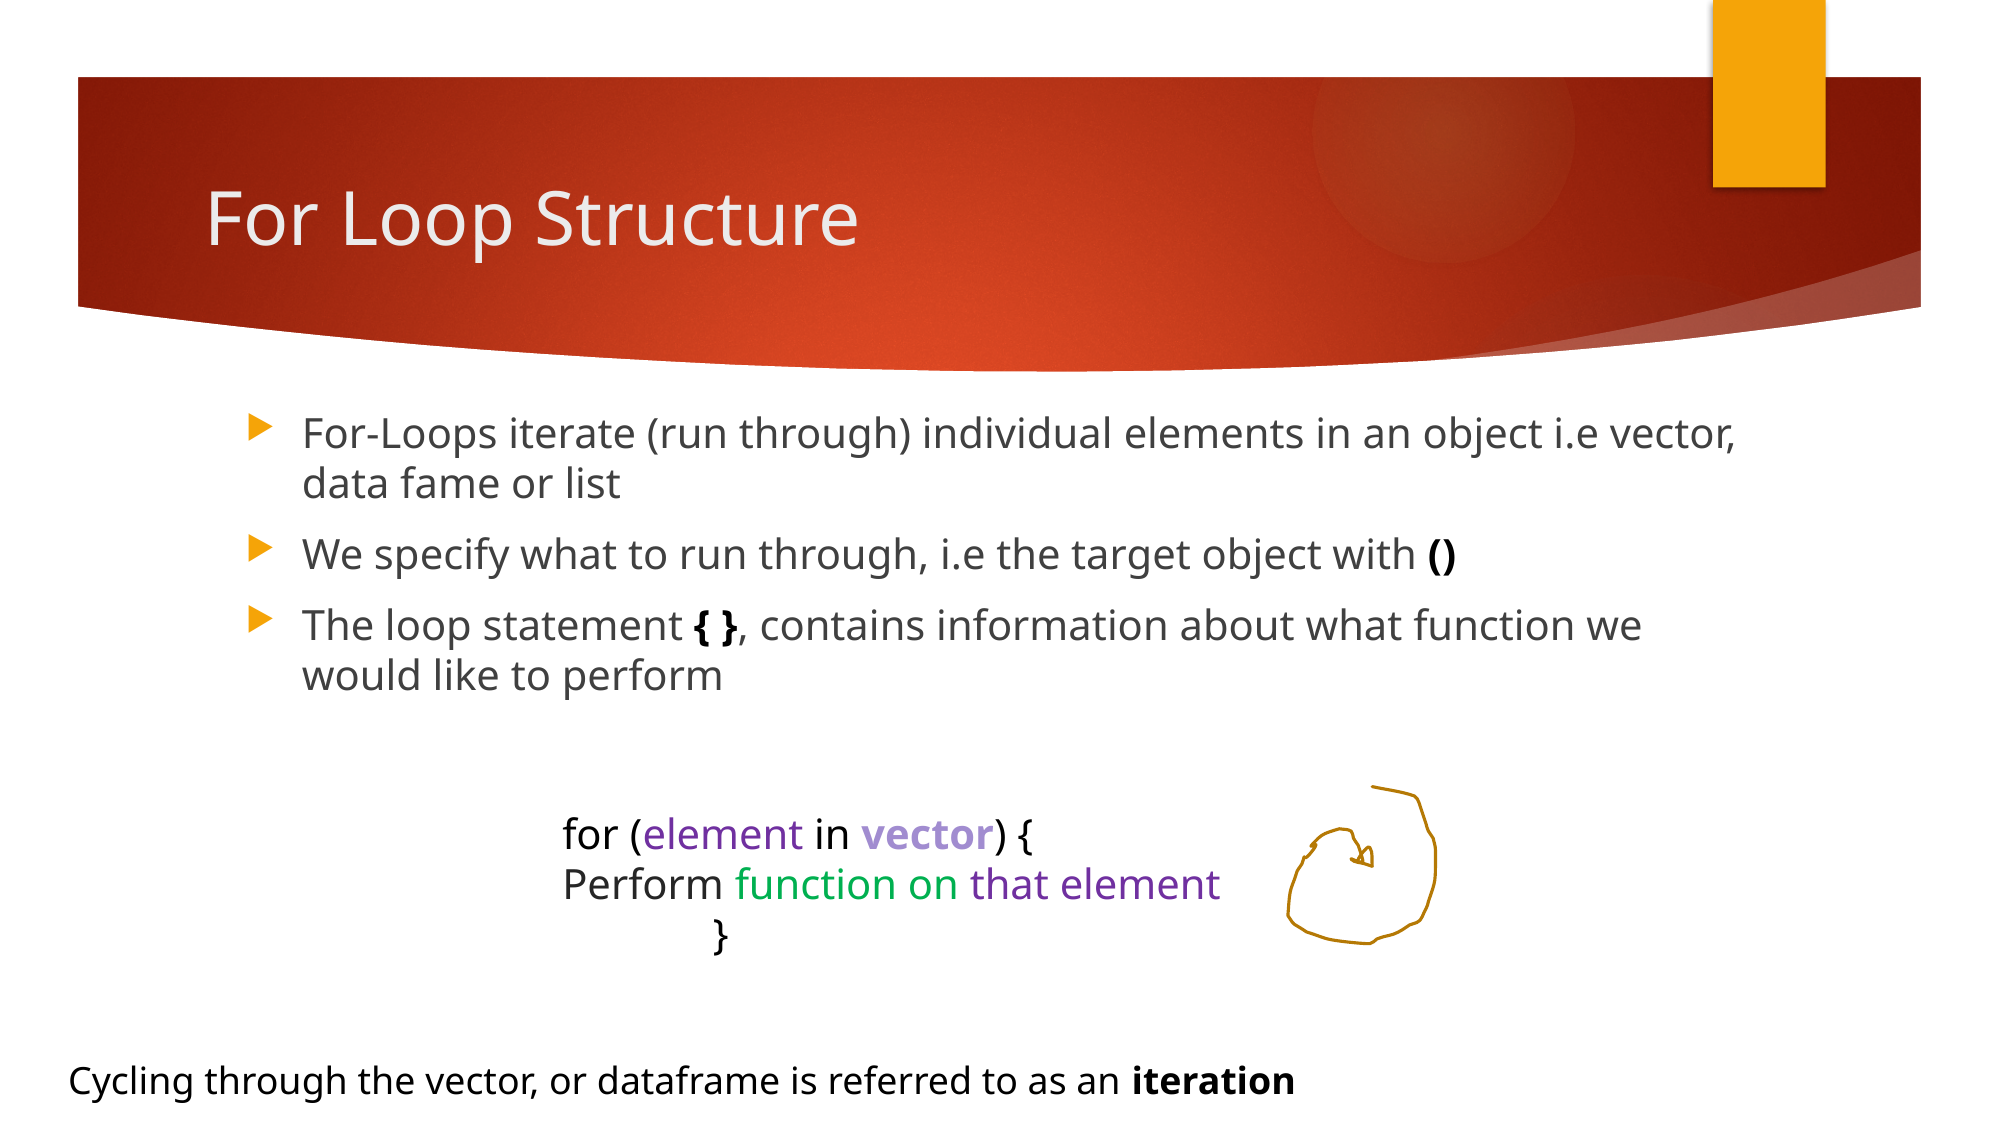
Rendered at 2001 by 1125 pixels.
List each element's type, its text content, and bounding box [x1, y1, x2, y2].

text_box for (element in vector) { Perform function on that element } [547, 800, 1548, 966]
list For-Loops iterate (run through) individual elements in an object i.e vector, data fame or list We specify what to run through, i.e the target object with () The loop statement { }, contains information about what function we would like to perform [230, 399, 1770, 1036]
text_box [1286, 785, 1438, 946]
text_box Cycling through the vector, or dataframe is referred to as an iteration [53, 1049, 1312, 1109]
title For Loop Structure [189, 155, 1627, 275]
